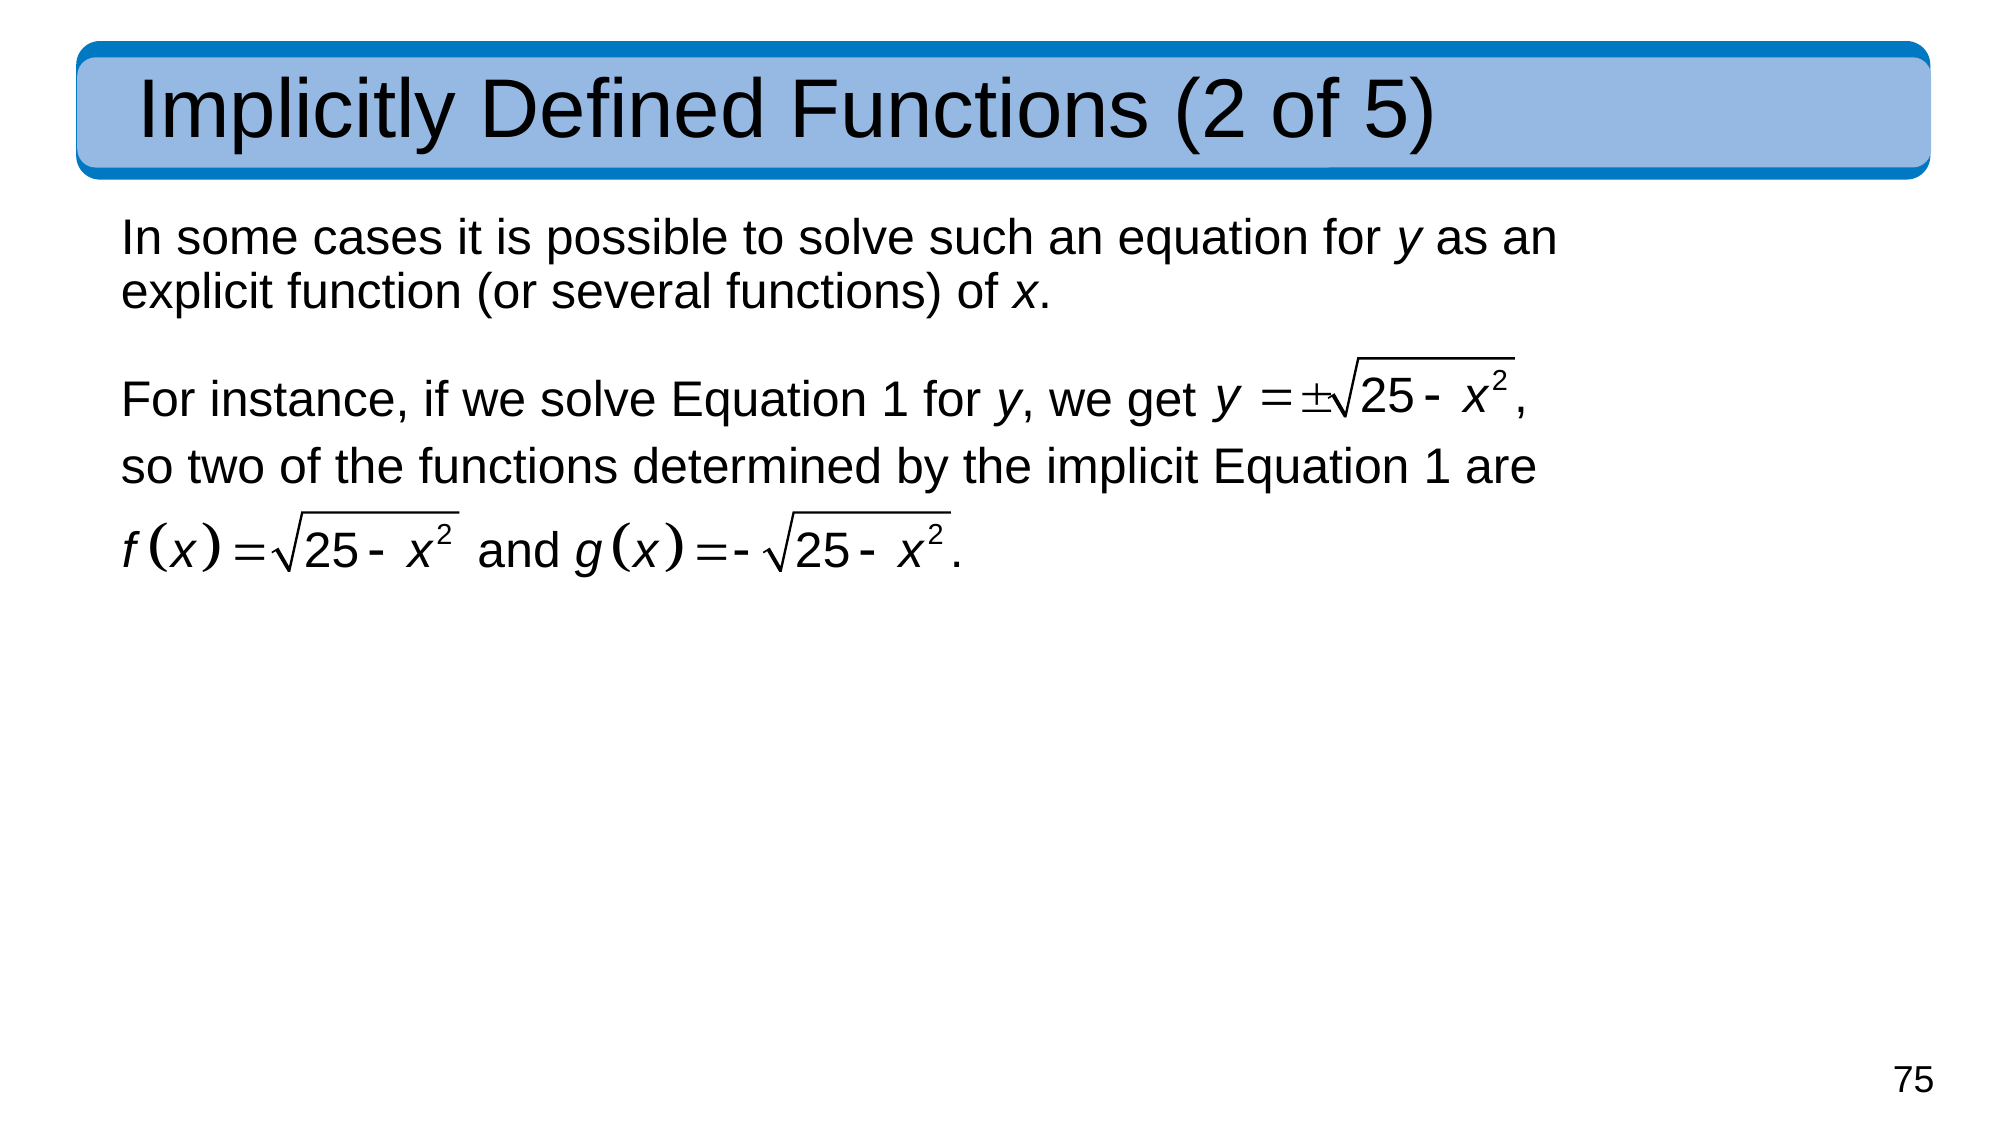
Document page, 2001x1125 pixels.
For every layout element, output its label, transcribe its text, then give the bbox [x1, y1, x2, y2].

list For instance, if we solve Equation 1 for y, we get [120, 373, 1212, 429]
list In some cases it is possible to solve such an equation for y as an explicit function (or several functions) of x. [120, 211, 1571, 322]
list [1210, 352, 1529, 428]
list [120, 506, 965, 590]
list so two of the functions determined by the implicit Equation 1 are [120, 440, 1544, 496]
title Implicitly Defined Functions (2 of 5) [137, 65, 1863, 176]
